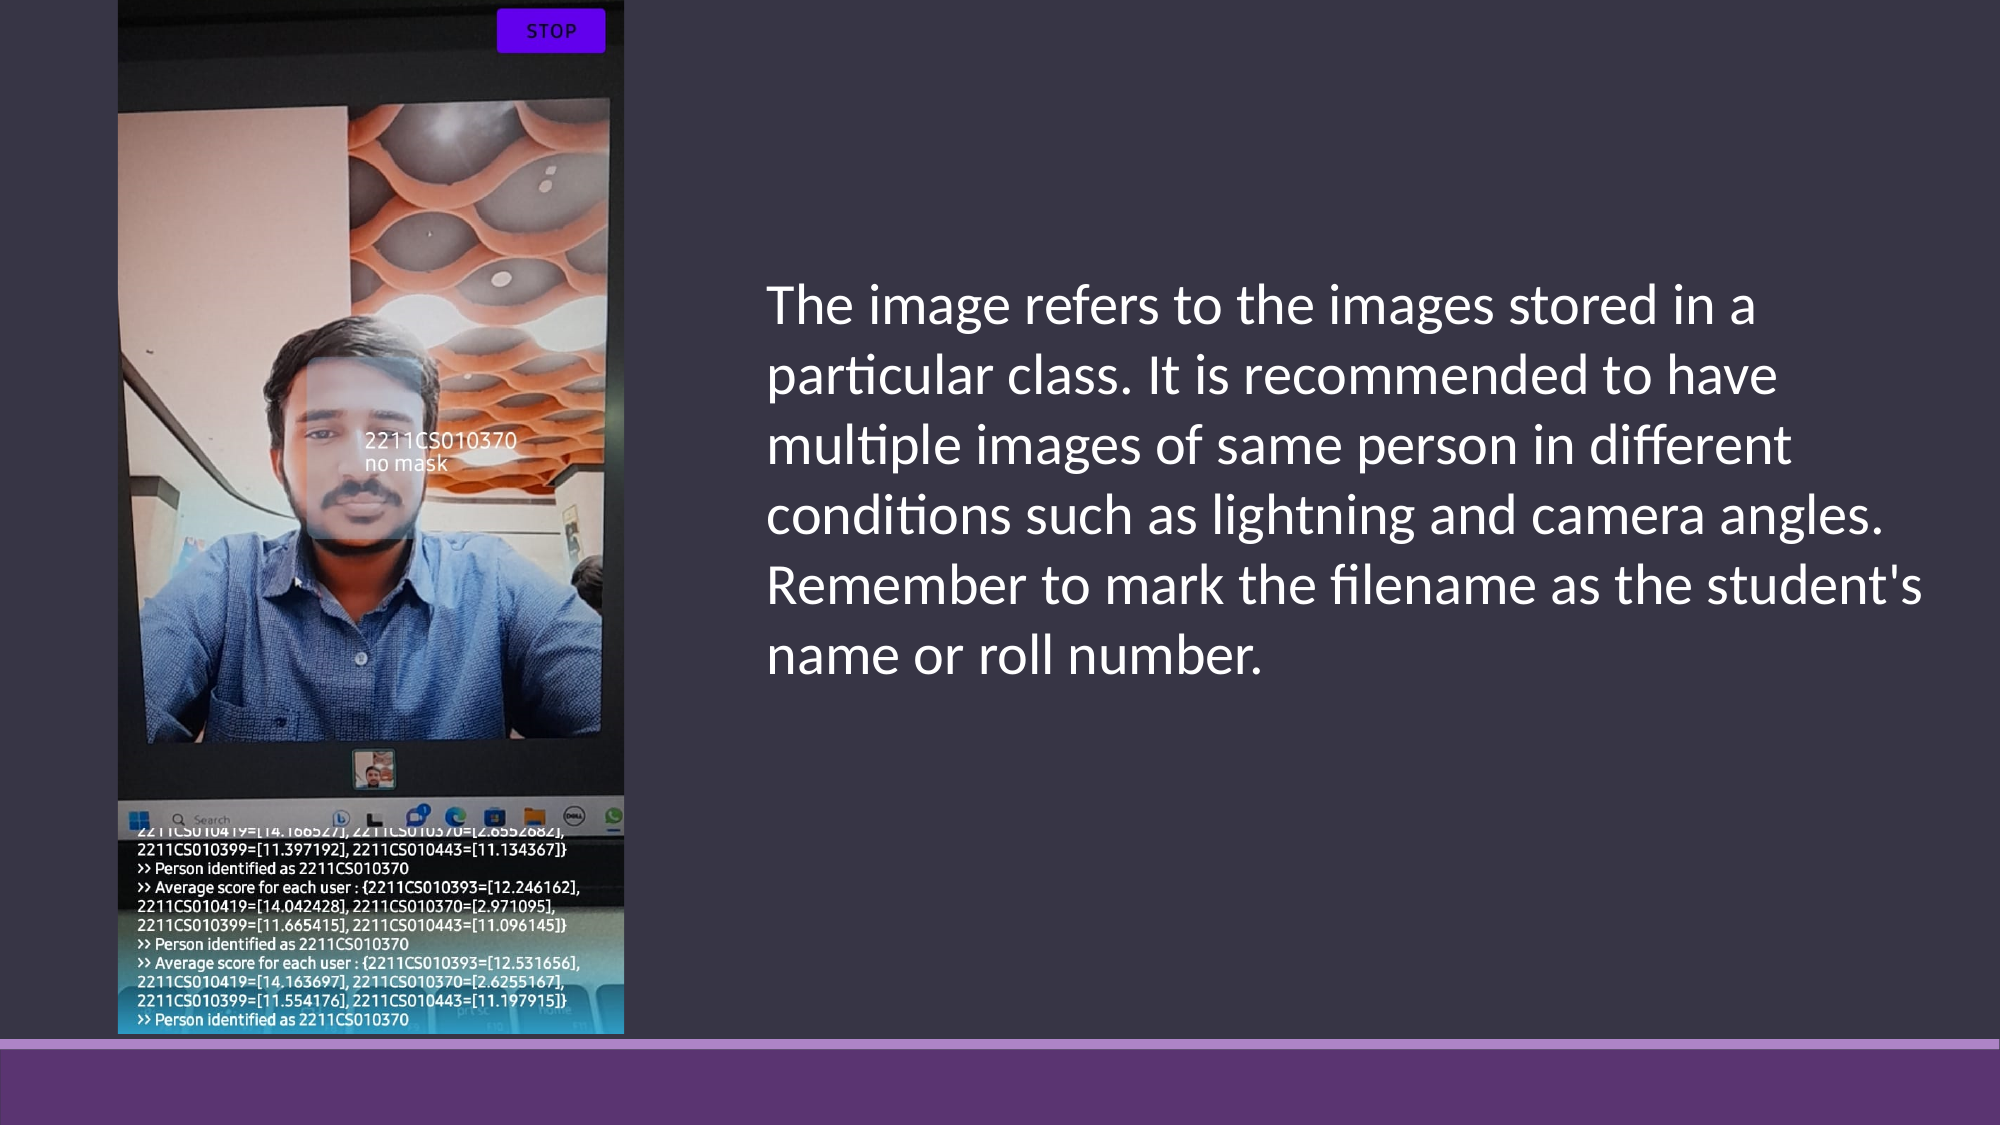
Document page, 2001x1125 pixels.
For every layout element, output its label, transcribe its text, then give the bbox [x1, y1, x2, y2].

text_box The image refers to the images stored in a particular class. It is recommended to have multiple images of same person in different conditions such as lightning and camera angles. Remember to mark the filename as the student's name or roll number. [752, 259, 1956, 694]
picture [117, 0, 625, 1034]
